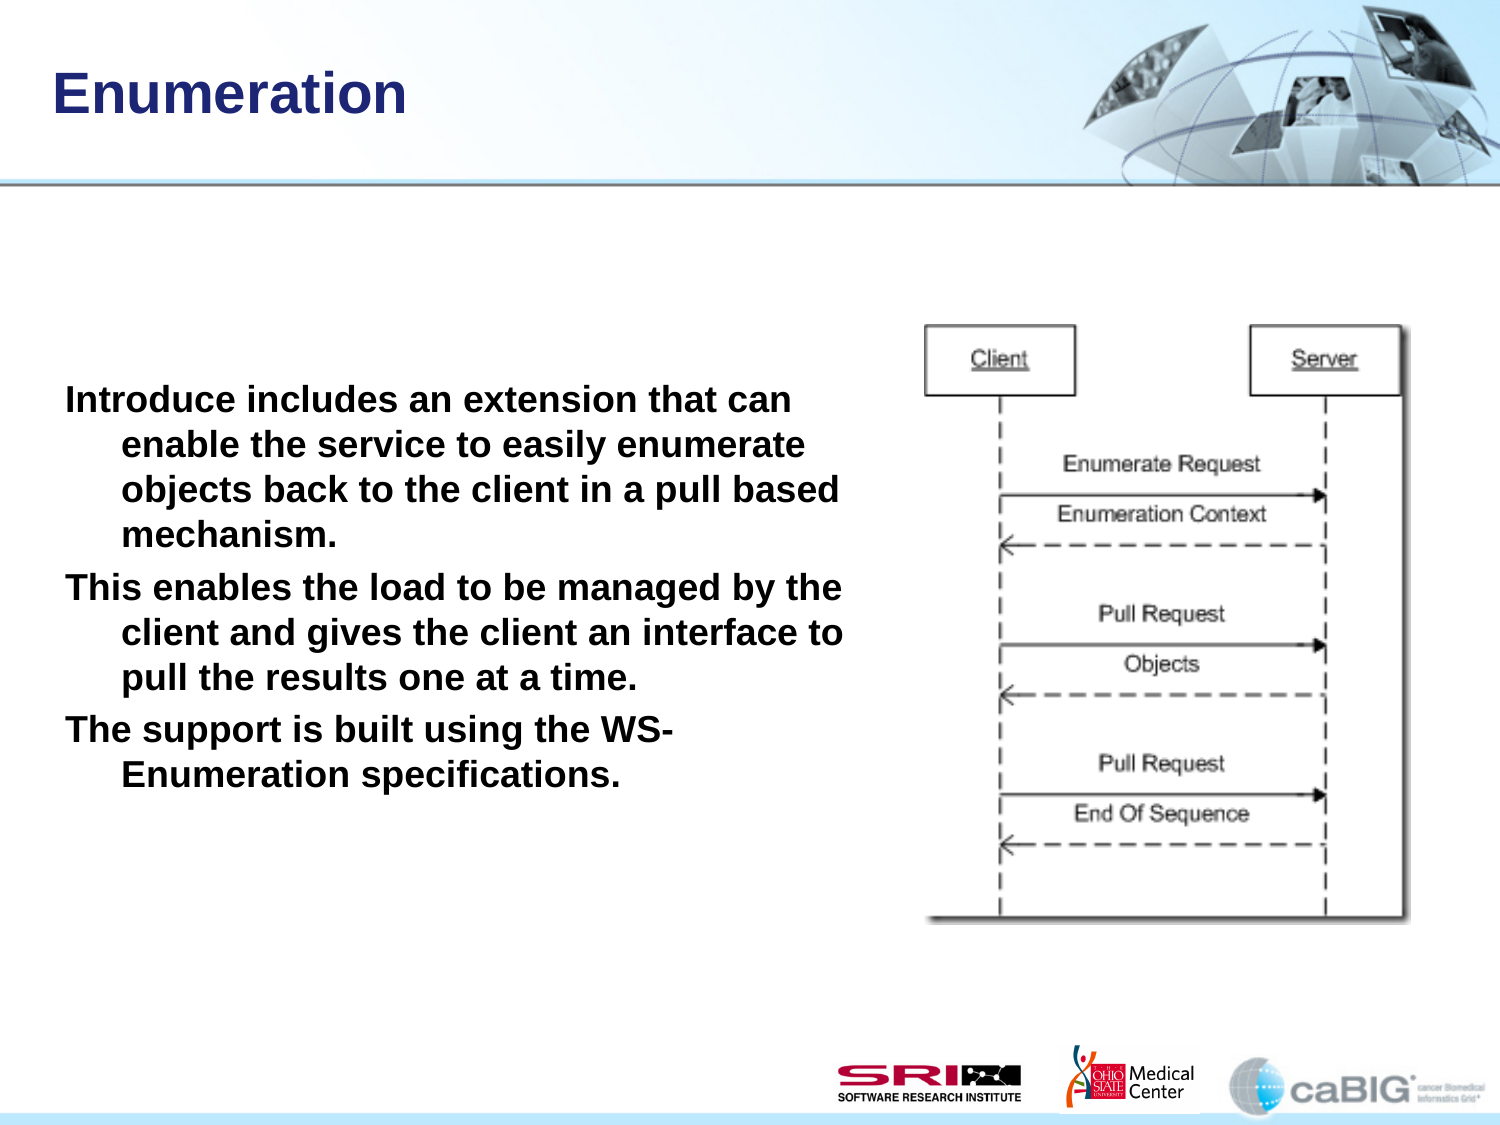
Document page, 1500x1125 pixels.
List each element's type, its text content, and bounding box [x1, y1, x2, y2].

title Enumeration [37, 24, 1176, 156]
picture [0, 0, 1500, 1125]
list Introduce includes an extension that can enable the service to easily enumerate objects back to the client in a pull based mechanism. This enables the load to be managed by the client and gives the client an interface to pull the results one at a time. The support is built using the WS-Enumeration specifications. [49, 262, 888, 1001]
